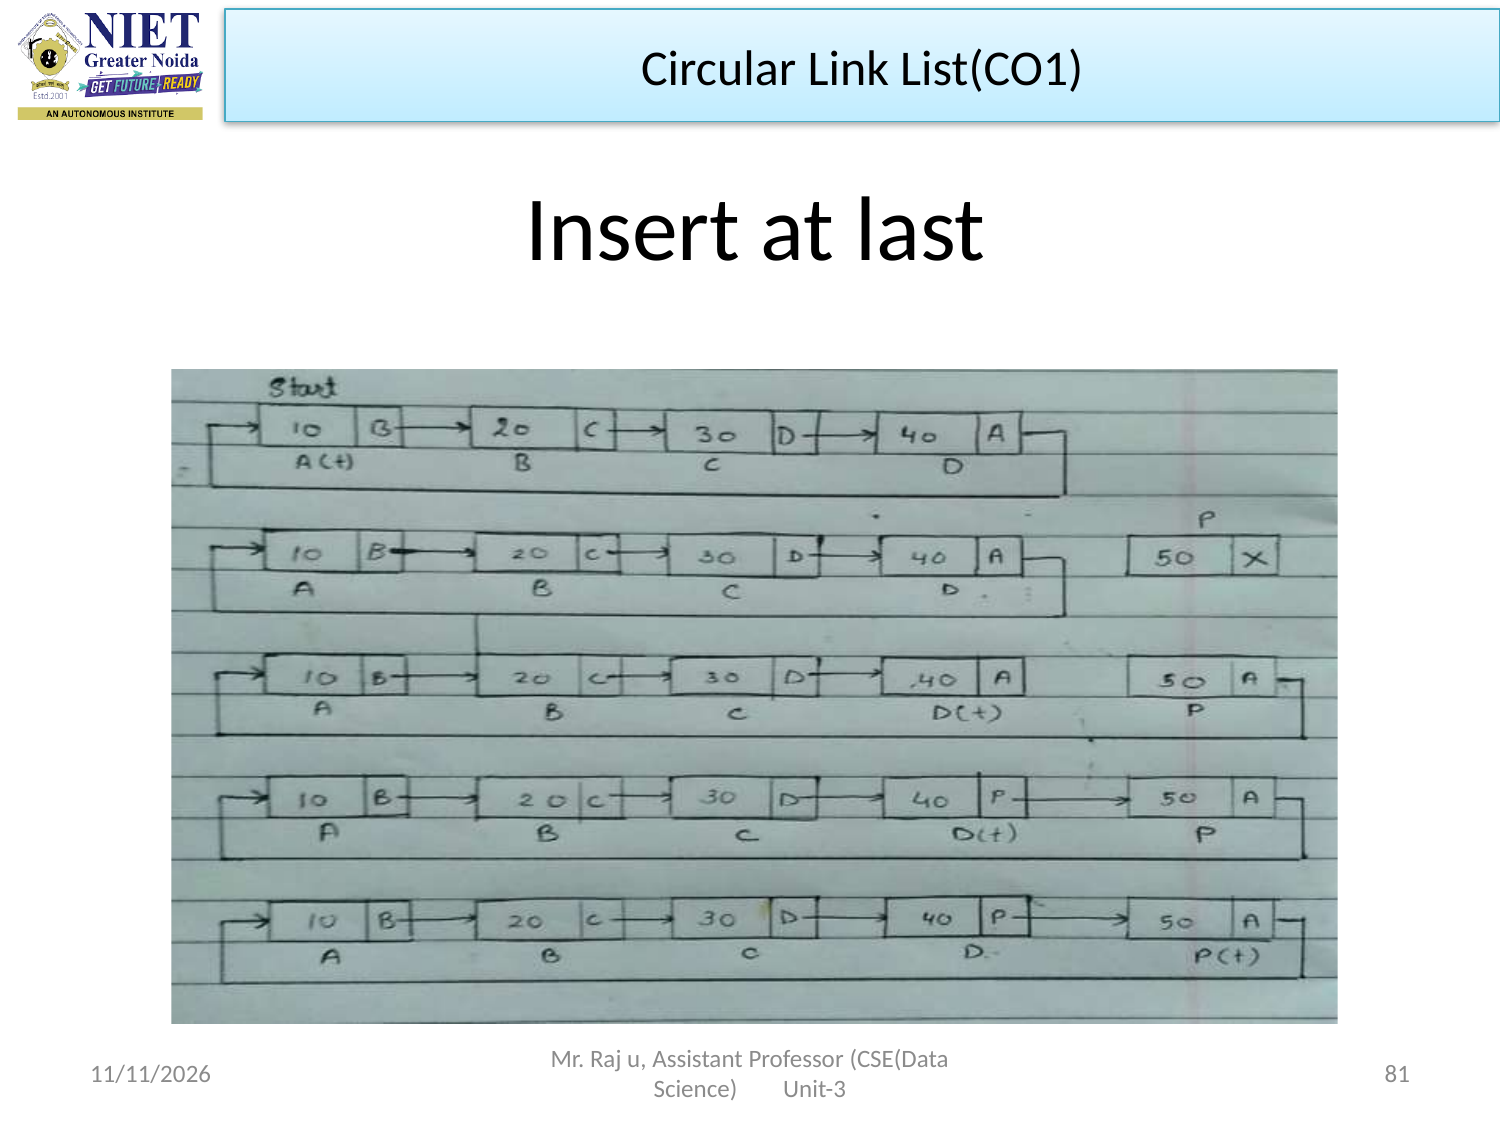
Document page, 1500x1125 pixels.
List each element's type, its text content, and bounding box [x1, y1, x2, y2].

title Insert at last [514, 130, 995, 319]
slide_number 81 [1074, 1042, 1425, 1103]
text_box Circular Link List(CO1) [224, 8, 1500, 122]
text_box [171, 369, 1338, 1024]
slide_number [75, 1042, 425, 1103]
footer Mr. Raj u, Assistant Professor (CSE(Data Science) Unit-3 [512, 1042, 988, 1103]
picture [17, 13, 204, 120]
